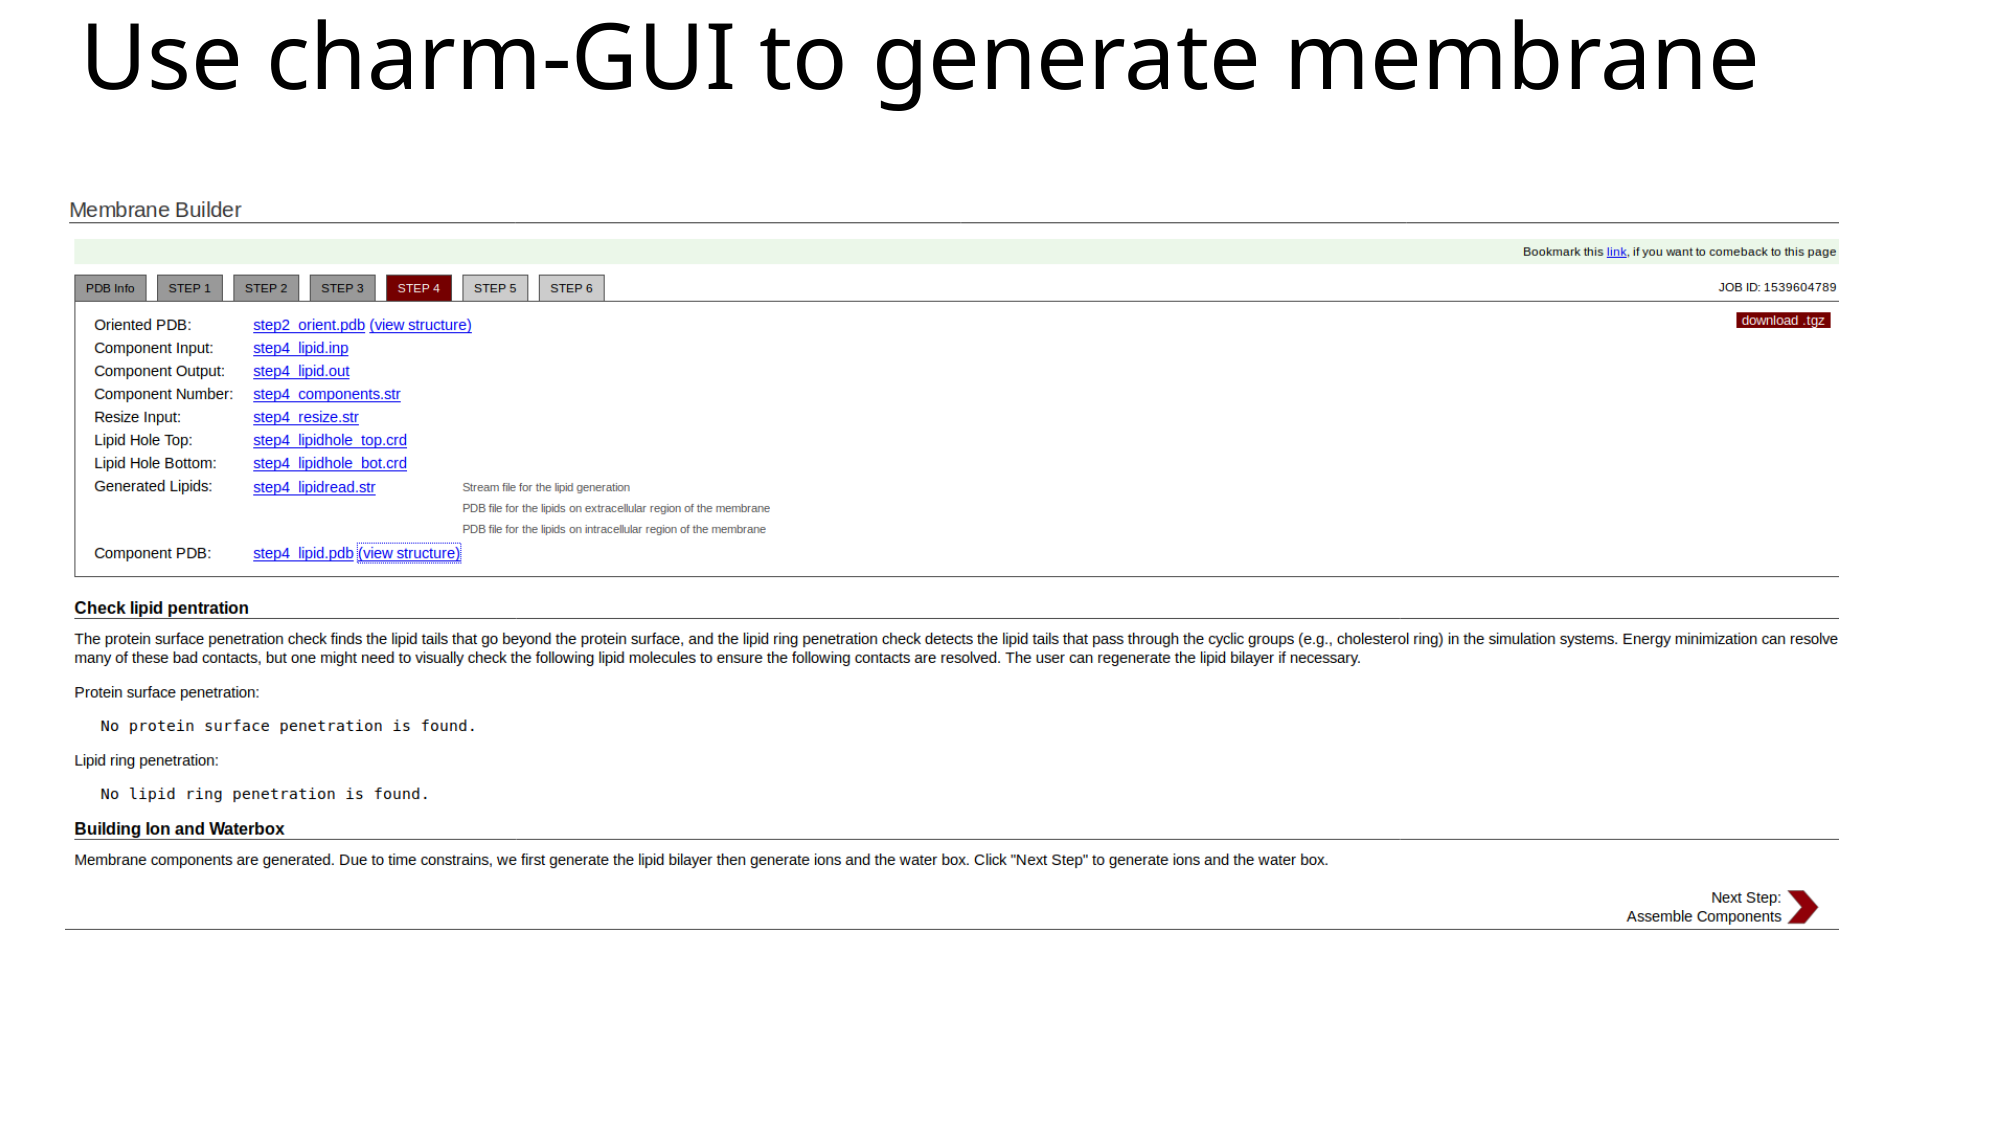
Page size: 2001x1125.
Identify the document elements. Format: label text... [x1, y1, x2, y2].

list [65, 194, 1839, 931]
text_box Use charm-GUI to generate membrane [65, 0, 1791, 169]
